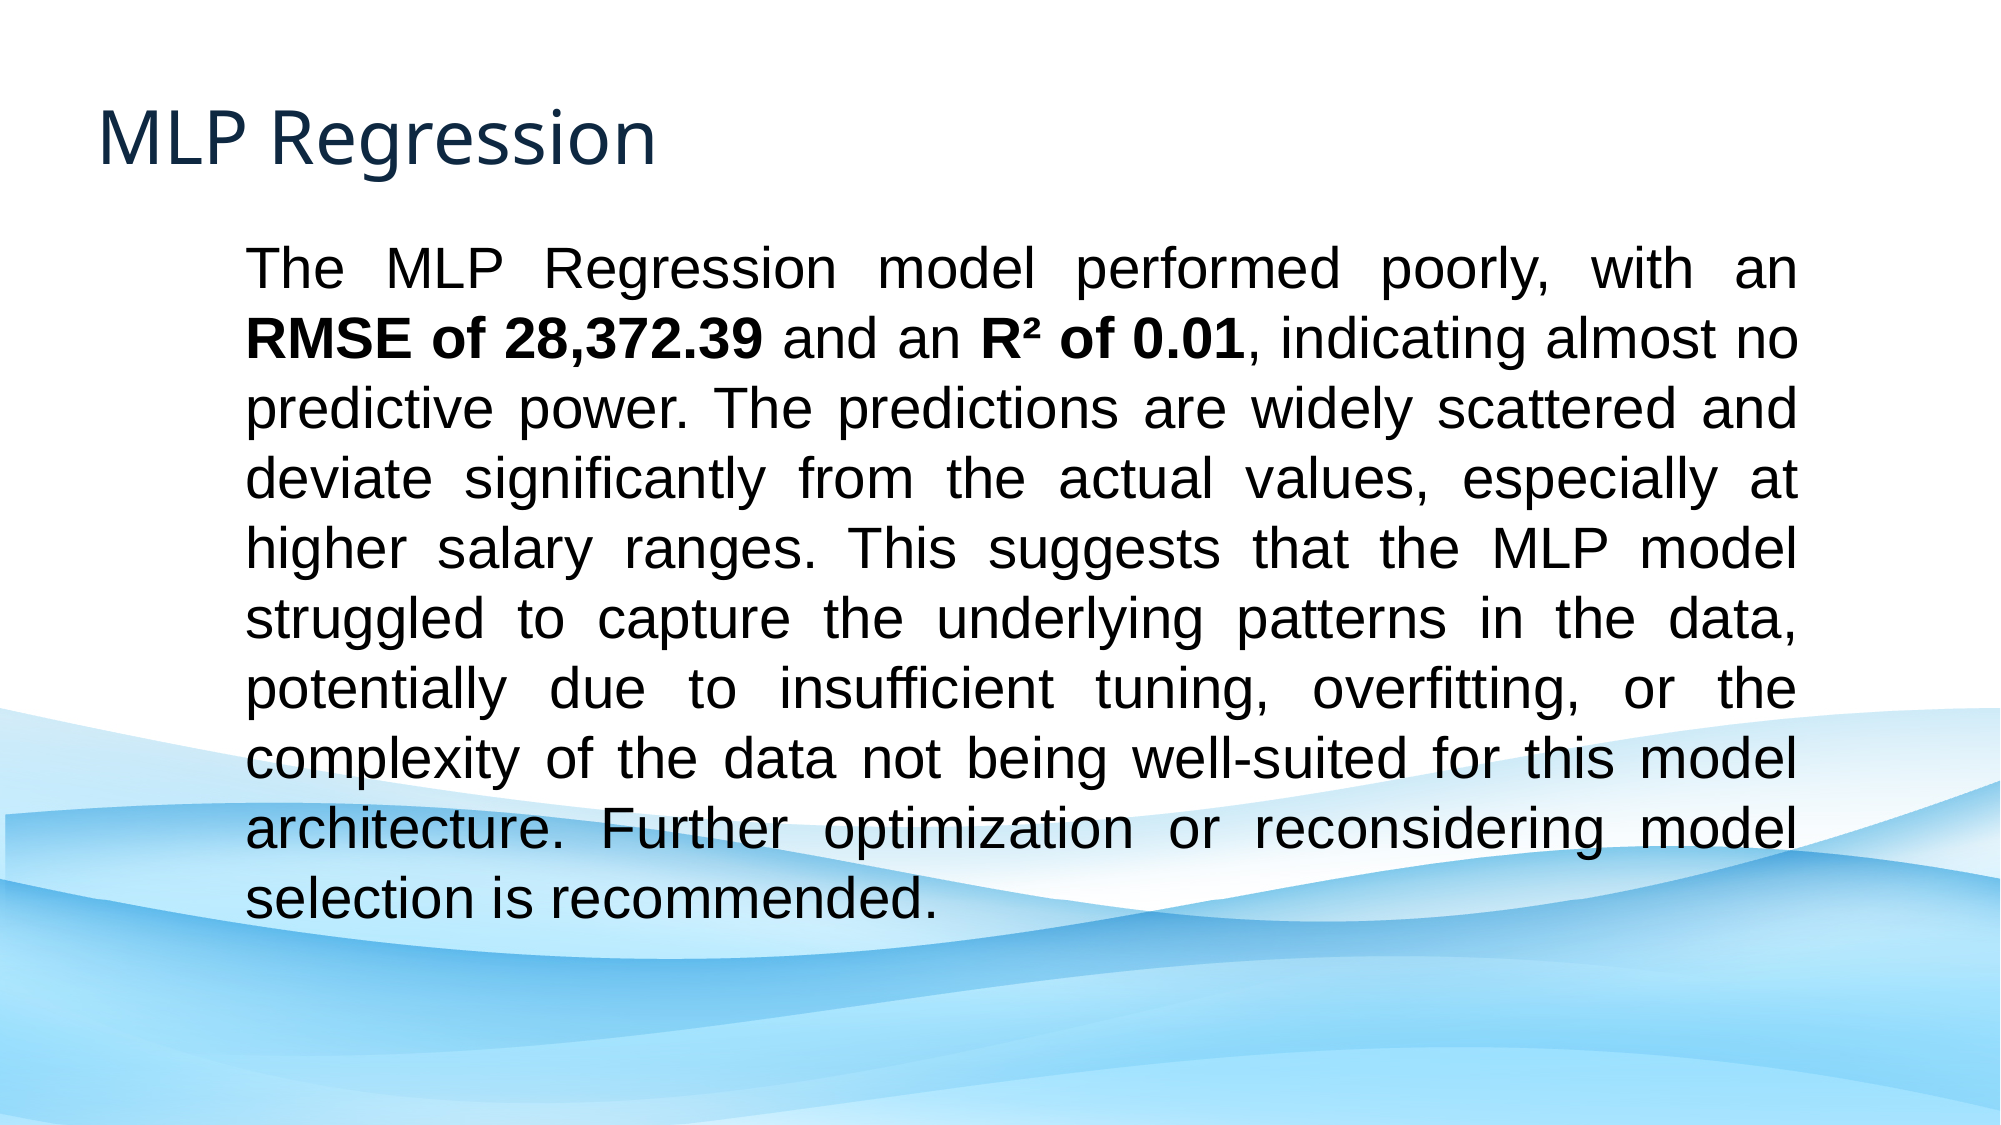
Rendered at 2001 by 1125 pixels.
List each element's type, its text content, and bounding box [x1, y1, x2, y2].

picture [0, 0, 2001, 1125]
text_box MLP Regression [81, 81, 1464, 187]
text_box The MLP Regression model performed poorly, with an RMSE of 28,372.39 and an R² of 0.01, indicating almost no predictive power. The predictions are widely scattered and deviate significantly from the actual values, especially at higher salary ranges. This suggests that the MLP model struggled to capture the underlying patterns in the data, potentially due to insufficient tuning, overfitting, or the complexity of the data not being well-suited for this model architecture. Further optimization or reconsidering model selection is recommended. [230, 222, 1816, 938]
